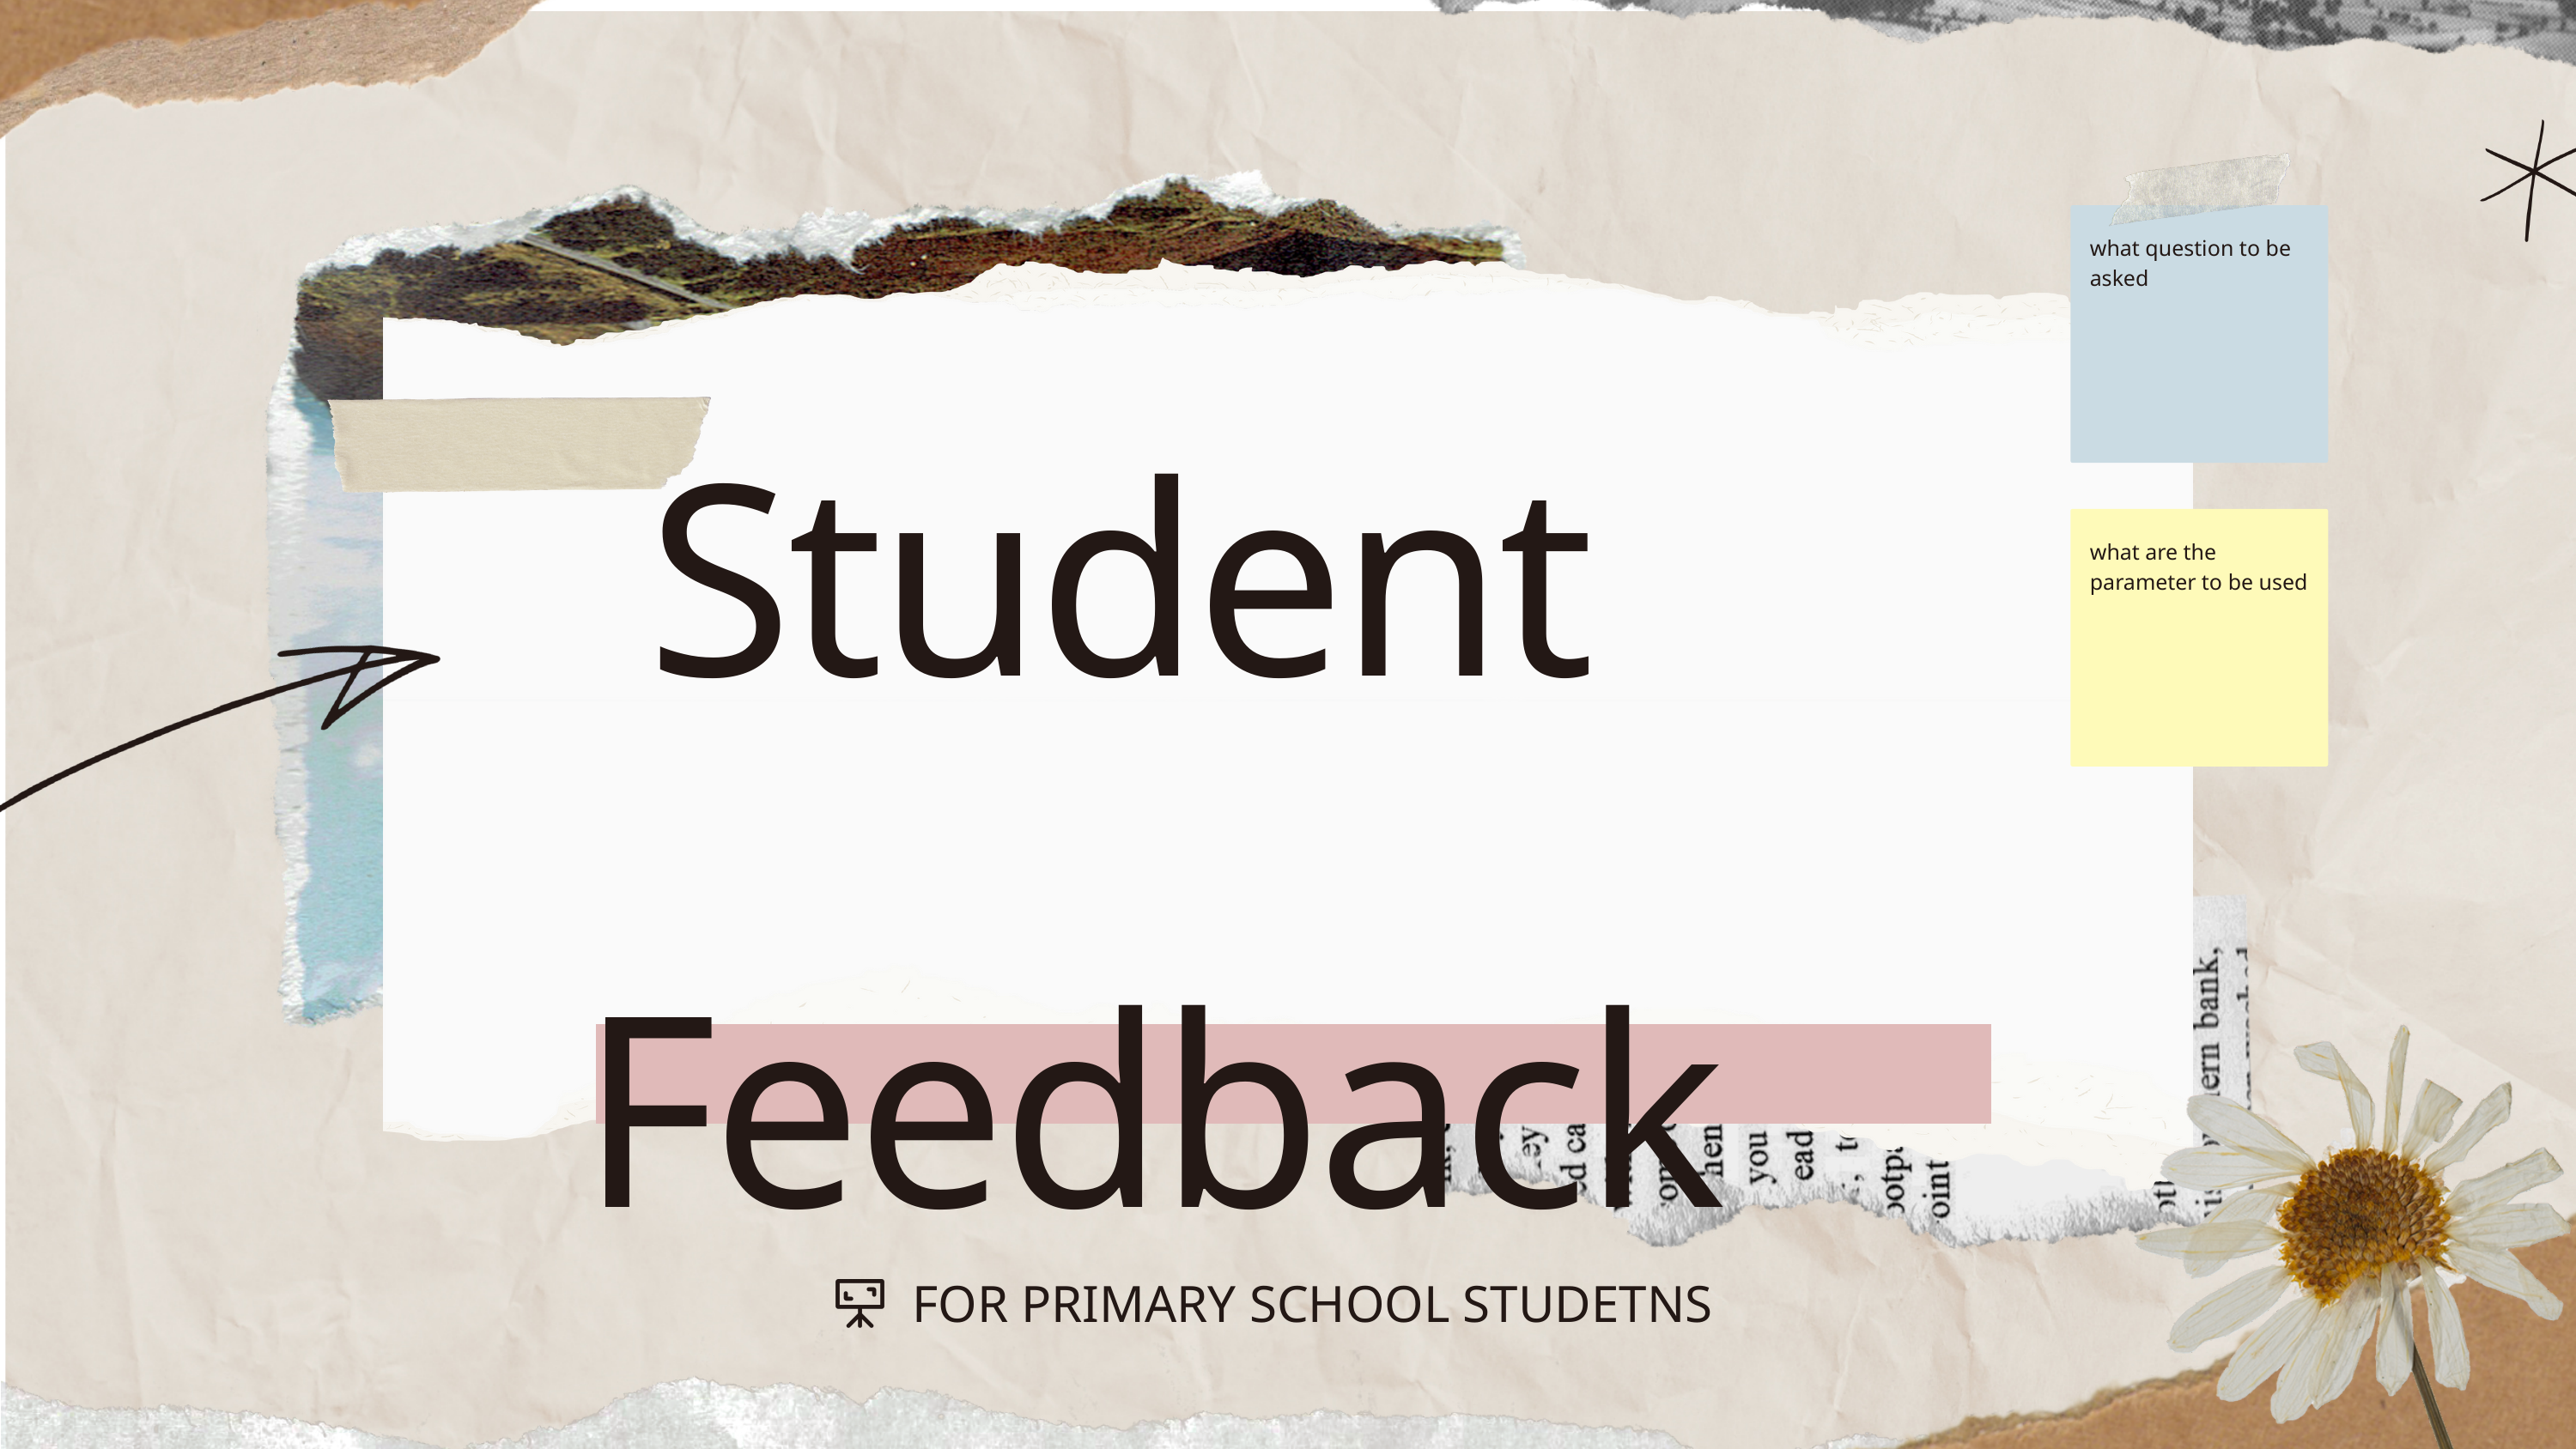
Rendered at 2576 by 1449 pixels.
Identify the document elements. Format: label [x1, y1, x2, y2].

picture [0, 0, 2576, 1449]
text_box [2070, 508, 2329, 767]
text_box [595, 1023, 1992, 1431]
text_box [2070, 204, 2329, 464]
